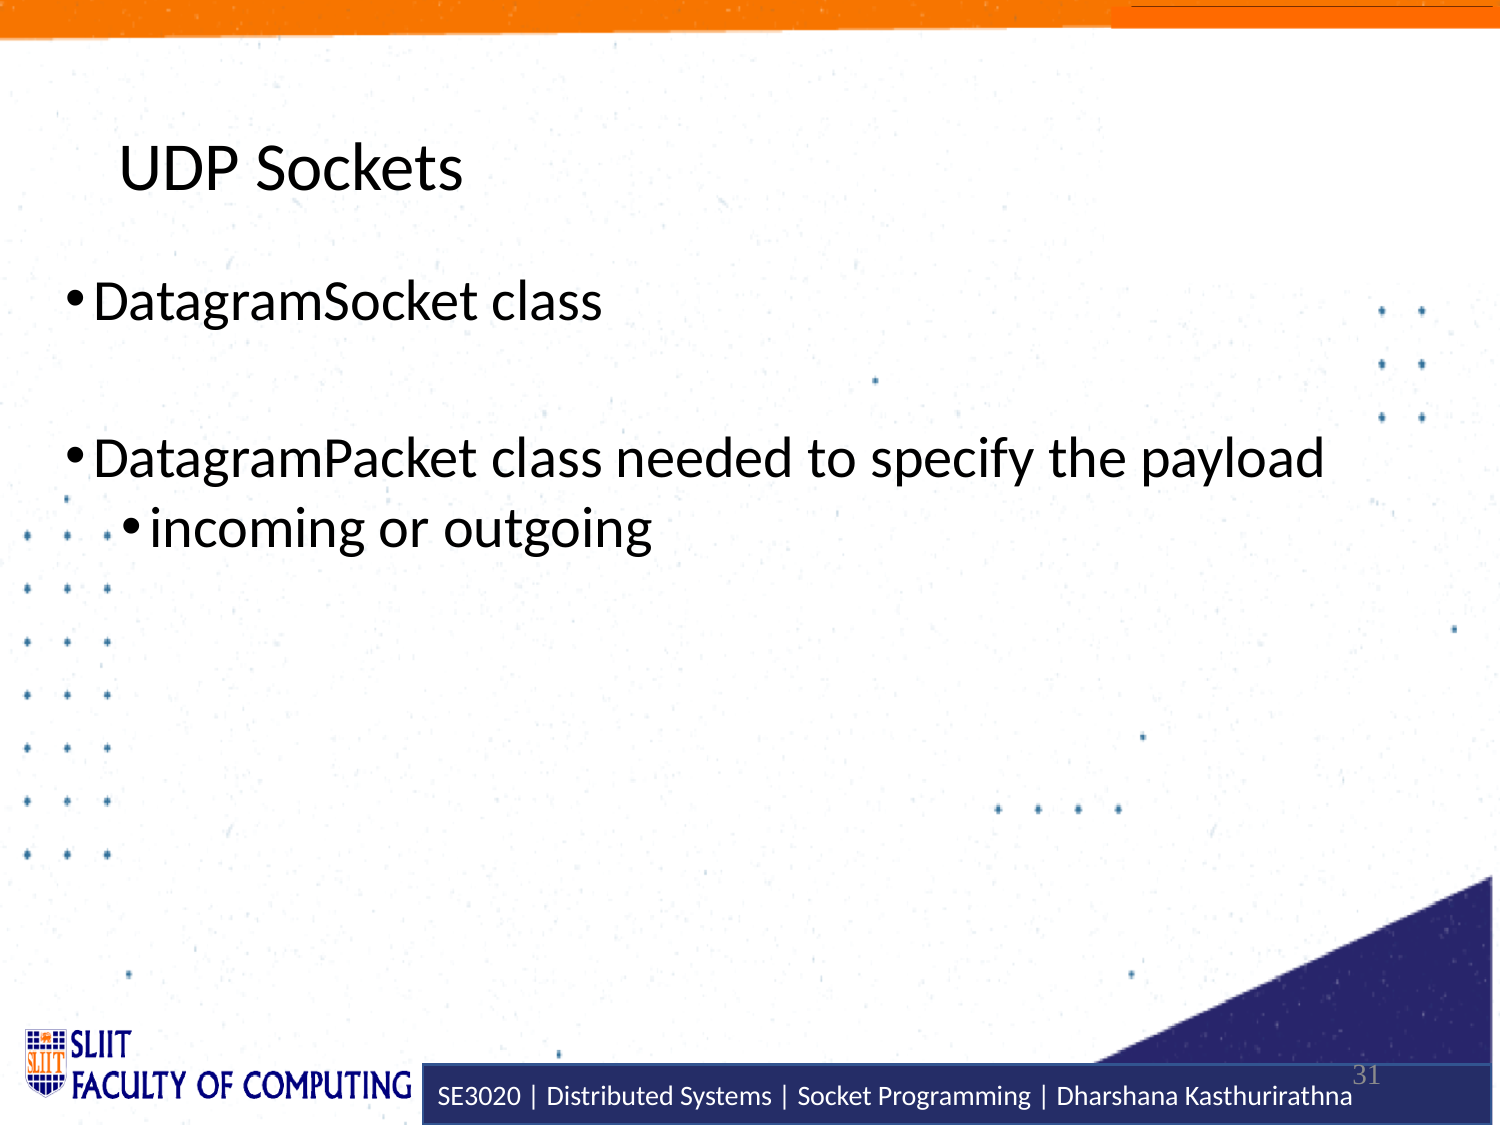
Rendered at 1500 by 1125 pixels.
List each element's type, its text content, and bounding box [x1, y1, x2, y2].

footer [496, 1042, 1004, 1103]
slide_number 31 [1059, 1042, 1397, 1103]
list DatagramSocket class DatagramPacket class needed to specify the payload incoming or outgoing [50, 262, 1397, 1025]
picture [0, 0, 1500, 1125]
title UDP Sockets [103, 59, 1397, 262]
